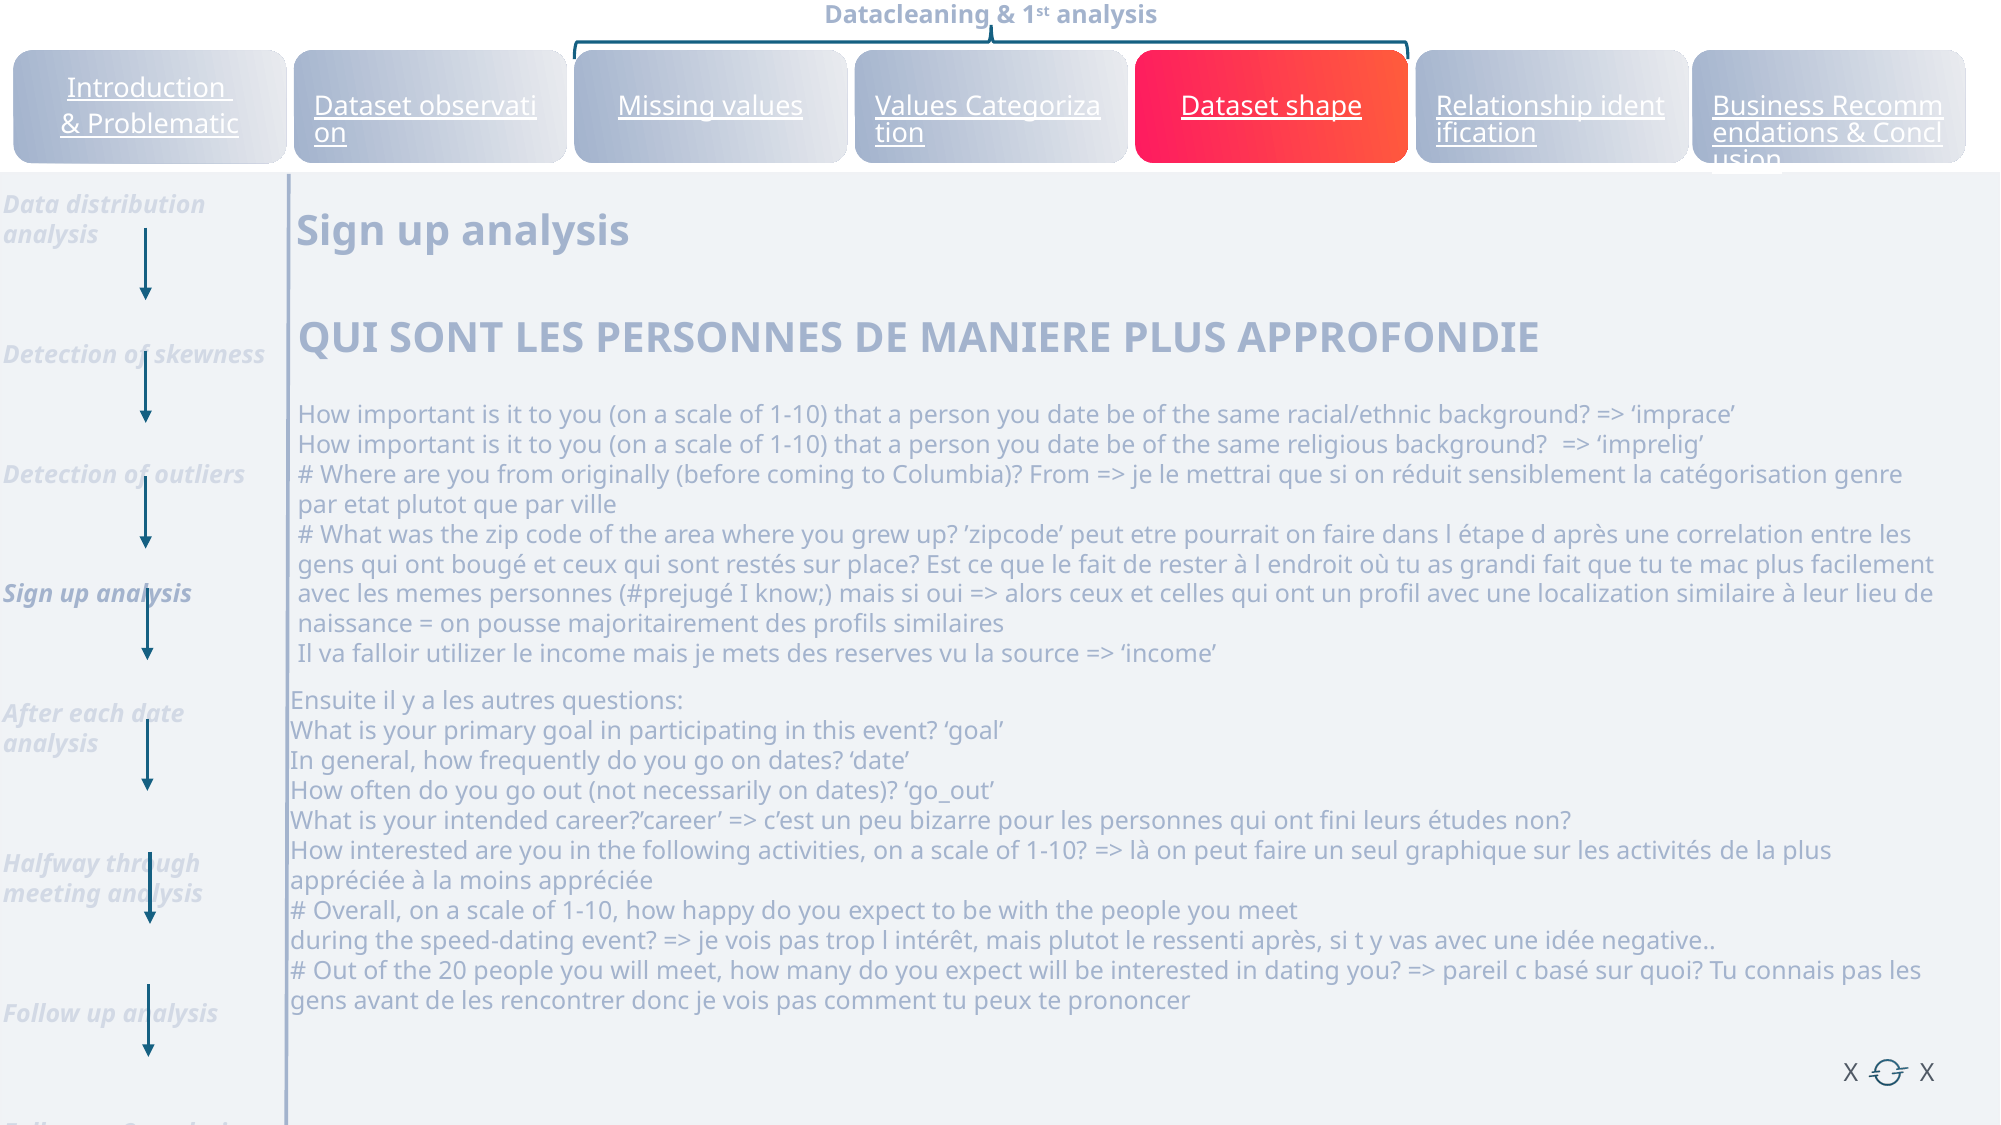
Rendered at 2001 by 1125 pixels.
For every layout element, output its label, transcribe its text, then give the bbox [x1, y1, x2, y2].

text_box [12, 0, 1966, 164]
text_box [1828, 1048, 1955, 1101]
text_box Sign up analysis [295, 196, 1882, 261]
text_box [0, 172, 2000, 1125]
text_box QUI SONT LES PERSONNES DE MANIERE PLUS APPROFONDIE [295, 303, 1595, 368]
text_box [0, 173, 295, 1125]
text_box How important is it to you (on a scale of 1-10) that a person you date be of the same racial/ethnic background? => ‘imprace’ How important is it to you (on a scale of 1-10) that a person you date be of the same religious background? => ‘imprelig’ # Where are you from originally (before coming to Columbia)? From => je le mettrai que si on réduit sensiblement la catégorisation genre par etat plutot que par ville # What was the zip code of the area where you grew up? ’zipcode’ peut etre pourrait on faire dans l étape d après une correlation entre les gens qui ont bougé et ceux qui sont restés sur place? Est ce que le fait de rester à l endroit où tu as grandi fait que tu te mac plus facilement avec les memes personnes (#prejugé I know;) mais si oui => alors ceux et celles qui ont un profil avec une localization similaire à leur lieu de naissance = on pousse majoritairement des profils similaires Il va falloir utilizer le income mais je mets des reserves vu la source => ‘income’ [295, 391, 1955, 676]
text_box Ensuite il y a les autres questions: What is your primary goal in participating in this event? ‘goal’ In general, how frequently do you go on dates? ‘date’ How often do you go out (not necessarily on dates)? ‘go_out’ What is your intended career?’career’ => c’est un peu bizarre pour les personnes qui ont fini leurs études non? How interested are you in the following activities, on a scale of 1-10? => là on peut faire un seul graphique sur les activités de la plus appréciée à la moins appréciée # Overall, on a scale of 1-10, how happy do you expect to be with the people you meet during the speed-dating event? => je vois pas trop l intérêt, mais plutot le ressenti après, si t y vas avec une idée negative.. # Out of the 20 people you will meet, how many do you expect will be interested in dating you? => pareil c basé sur quoi? Tu connais pas les gens avant de les rencontrer donc je vois pas comment tu peux te prononcer [295, 677, 1947, 1125]
